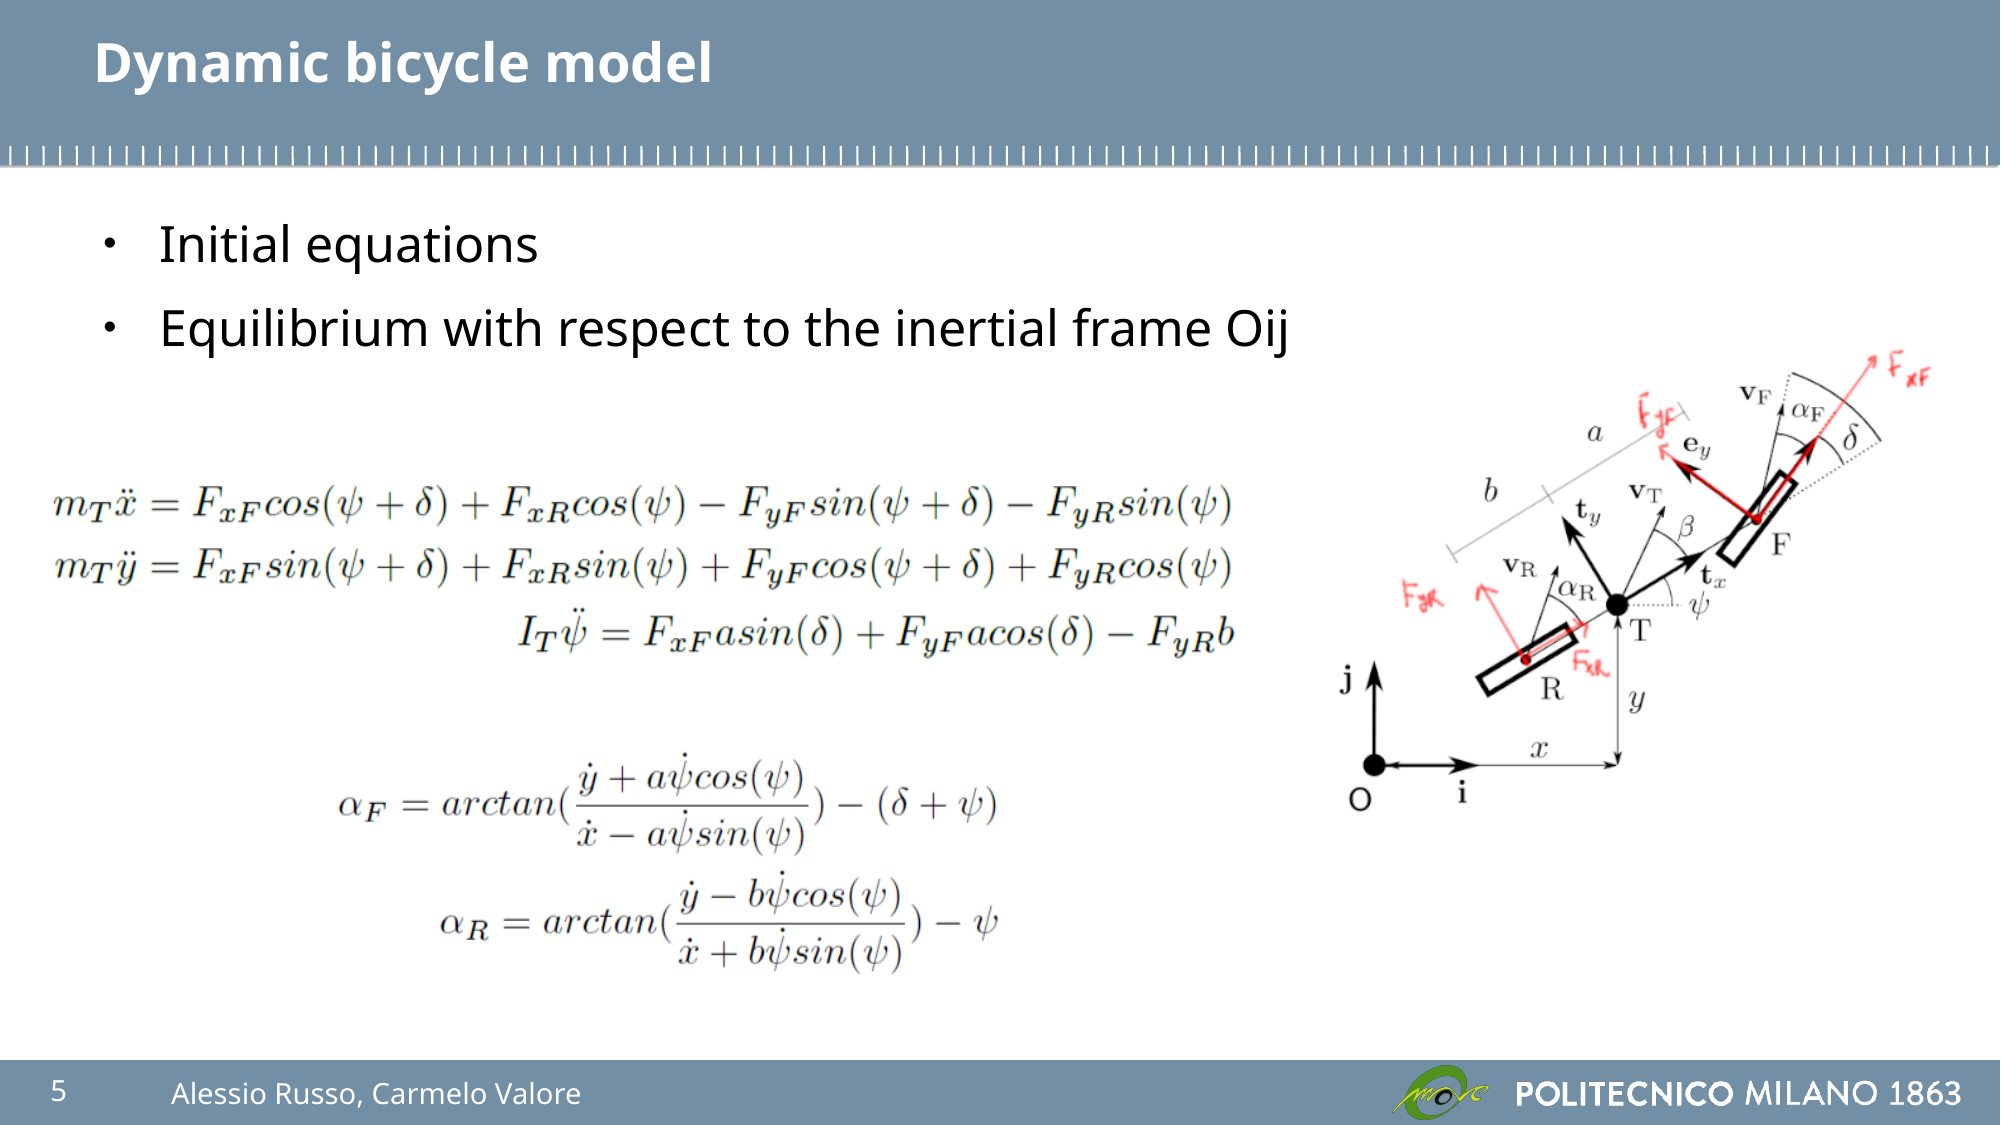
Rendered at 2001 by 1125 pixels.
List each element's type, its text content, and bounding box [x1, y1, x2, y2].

text_box Dynamic bicycle model [78, 22, 1922, 100]
text_box Alessio Russo, Carmelo Valore [156, 1062, 1007, 1123]
picture [1510, 1068, 1967, 1117]
picture [1392, 1065, 1489, 1120]
text_box Initial equations Equilibrium with respect to the inertial frame Oij [0, 205, 1843, 1062]
picture [332, 745, 1017, 981]
picture [45, 438, 1241, 712]
picture [1325, 347, 1940, 825]
text_box 5 [7, 1062, 110, 1123]
